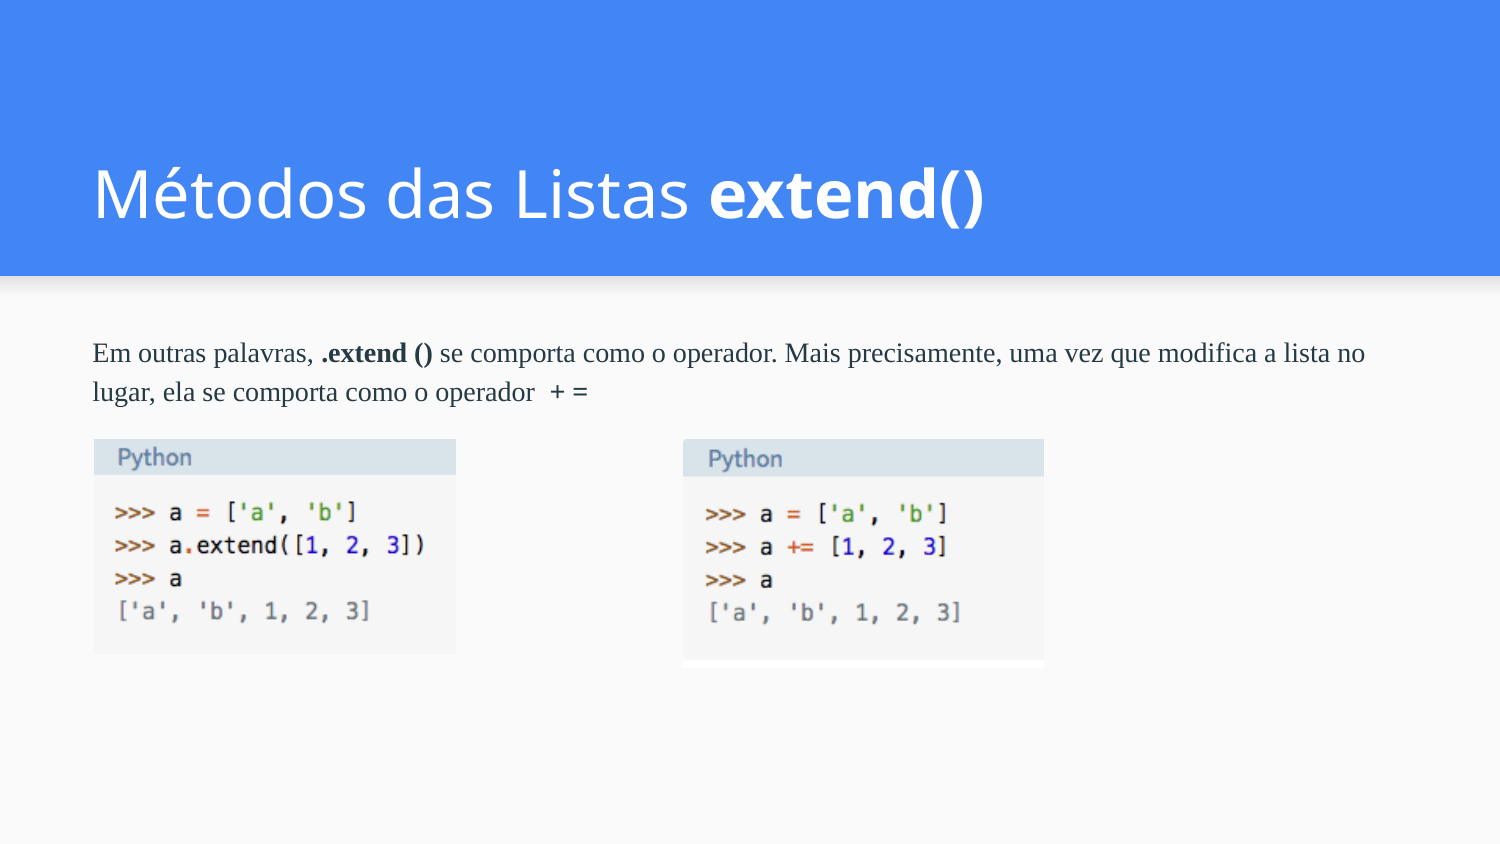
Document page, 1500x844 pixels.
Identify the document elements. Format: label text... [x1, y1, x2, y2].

picture [94, 439, 456, 654]
list Em outras palavras, .extend () se comporta como o operador. Mais precisamente, uma vez que modifica a lista no lugar, ela se comporta como o operador + = [77, 314, 1427, 760]
picture [683, 439, 1044, 668]
title Métodos das Listas extend() [77, 121, 1427, 248]
